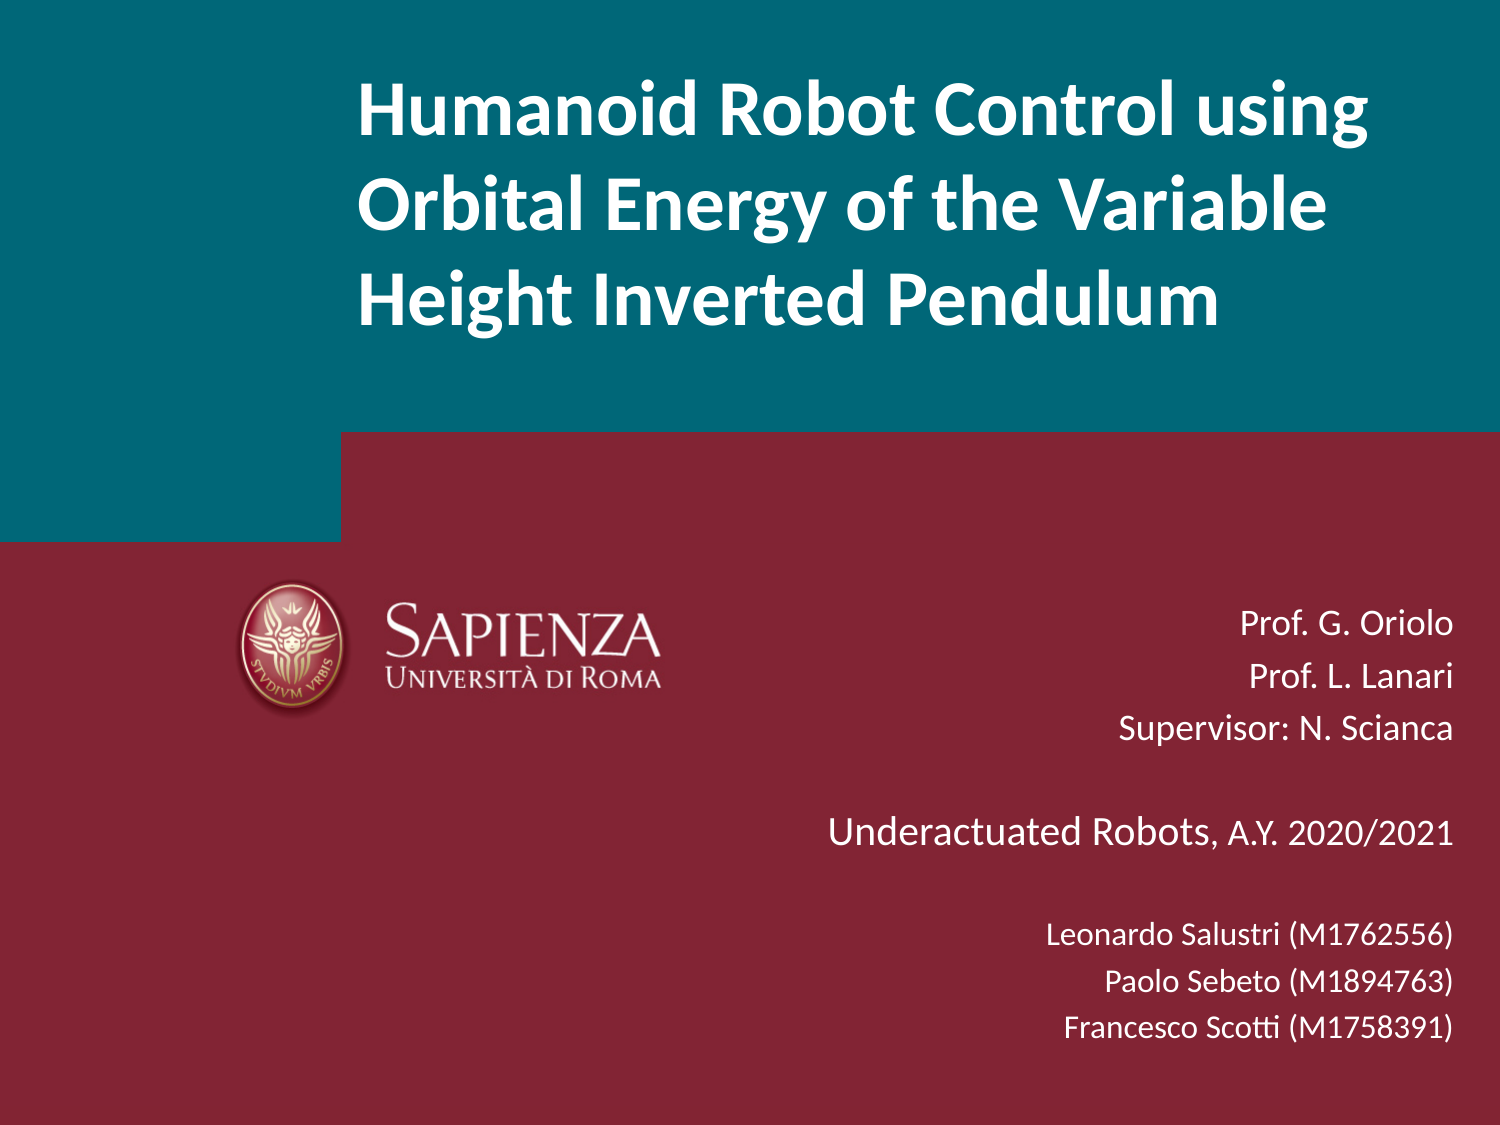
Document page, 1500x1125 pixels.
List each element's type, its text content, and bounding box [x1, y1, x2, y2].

title Humanoid Robot Control using Orbital Energy of the Variable Height Inverted Pendulum [342, 49, 1388, 374]
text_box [0, 432, 1500, 1106]
text_box [0, 0, 1500, 432]
